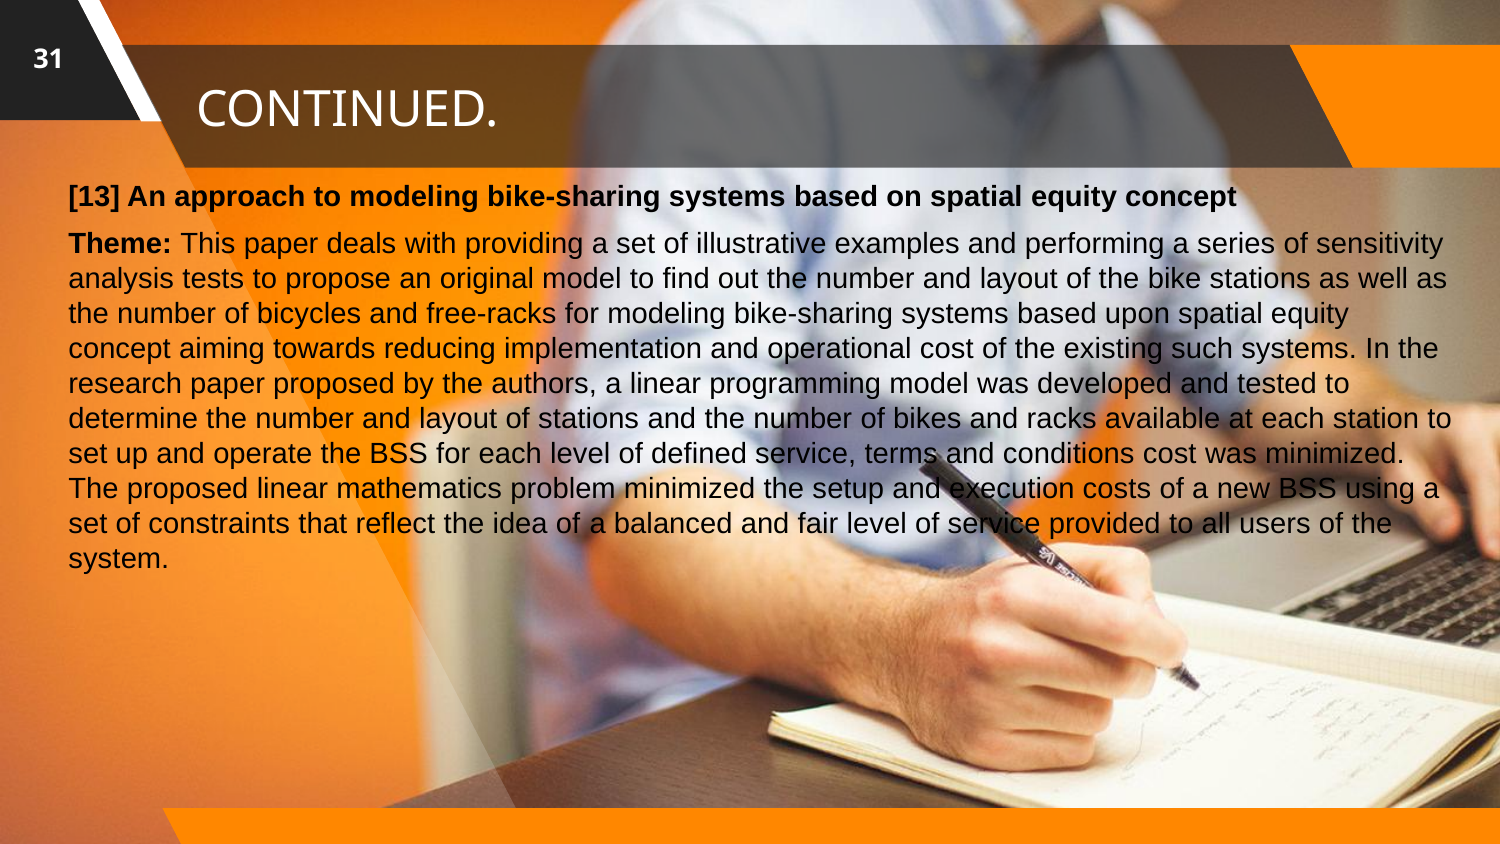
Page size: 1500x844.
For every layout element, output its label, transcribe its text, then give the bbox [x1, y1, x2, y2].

title CONTINUED. [181, 45, 1285, 169]
picture [100, 0, 1500, 44]
table_cell Md Doulotuzzaman Xames, Jannatul Shefa, Ferdous Sarwar, "Bicycle industry as a post‑pandemic green recovery driver in an emerging economy: a SWOT analysis", Springer-Verlag GmbH Germany, part of Springer Nature 2022 (Environmental Science and Pollution Research), July 2022. [0, 121, 516, 844]
picture [476, 168, 1500, 808]
text_box [13] An approach to modeling bike-sharing systems based on spatial equity concept Theme: This paper deals with providing a set of illustrative examples and performing a series of sensitivity analysis tests to propose an original model to find out the number and layout of the bike stations as well as the number of bicycles and free-racks for modeling bike-sharing systems based upon spatial equity concept aiming towards reducing implementation and operational cost of the existing such systems. In the research paper proposed by the authors, a linear programming model was developed and tested to determine the number and layout of stations and the number of bikes and racks available at each station to set up and operate the BSS for each level of defined service, terms and conditions cost was minimized. The proposed linear mathematics problem minimized the setup and execution costs of a new BSS using a set of constraints that reflect the idea of ​​a balanced and fair level of service provided to all users of the system. [53, 161, 1471, 729]
slide_number 31 [0, 0, 98, 121]
